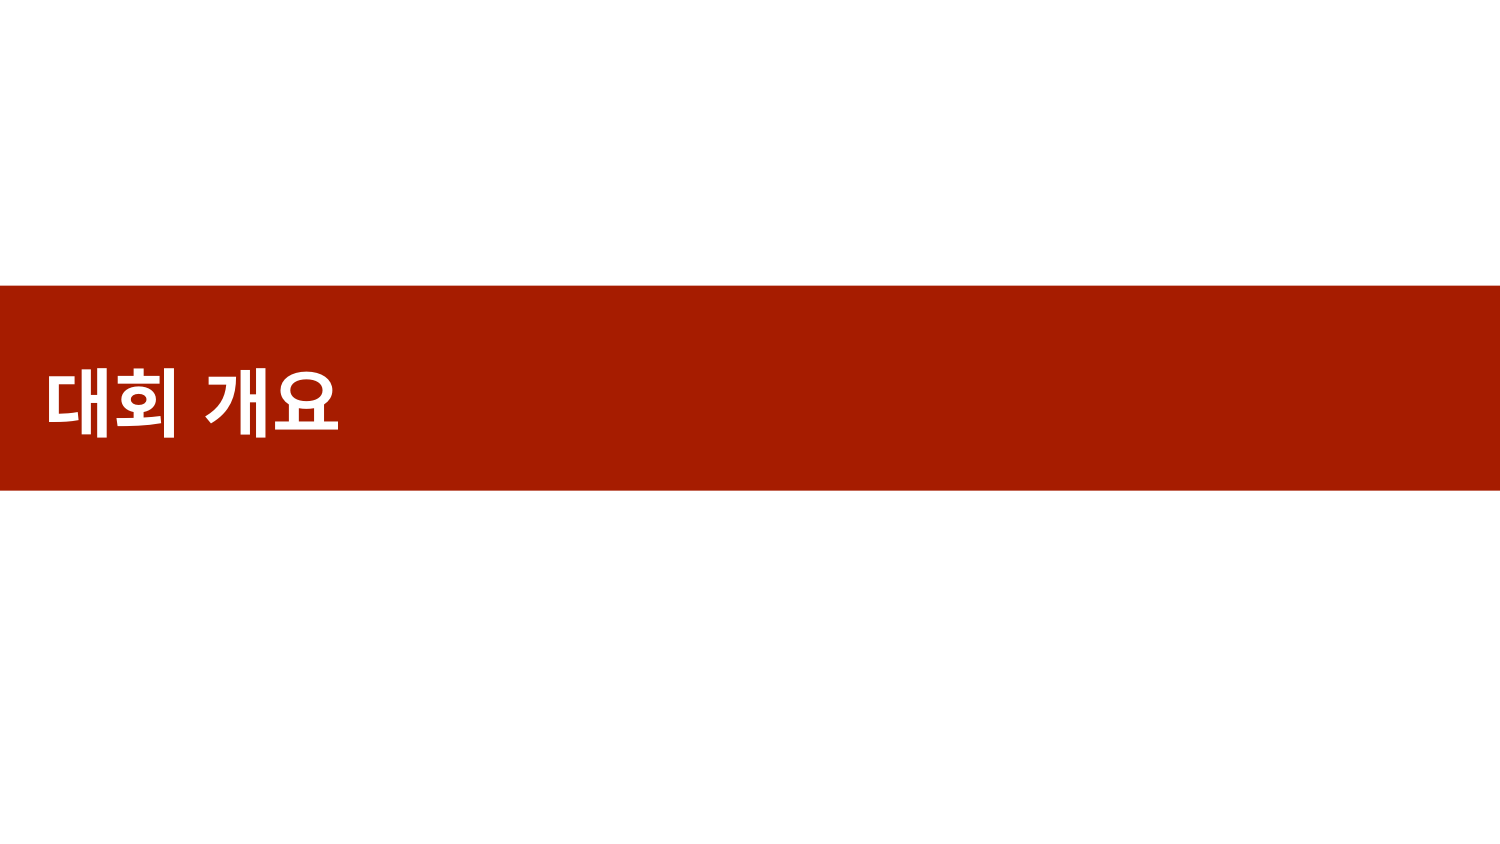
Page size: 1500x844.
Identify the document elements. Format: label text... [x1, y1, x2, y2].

text_box 대회 개요 [29, 327, 1471, 462]
text_box [0, 285, 1500, 491]
